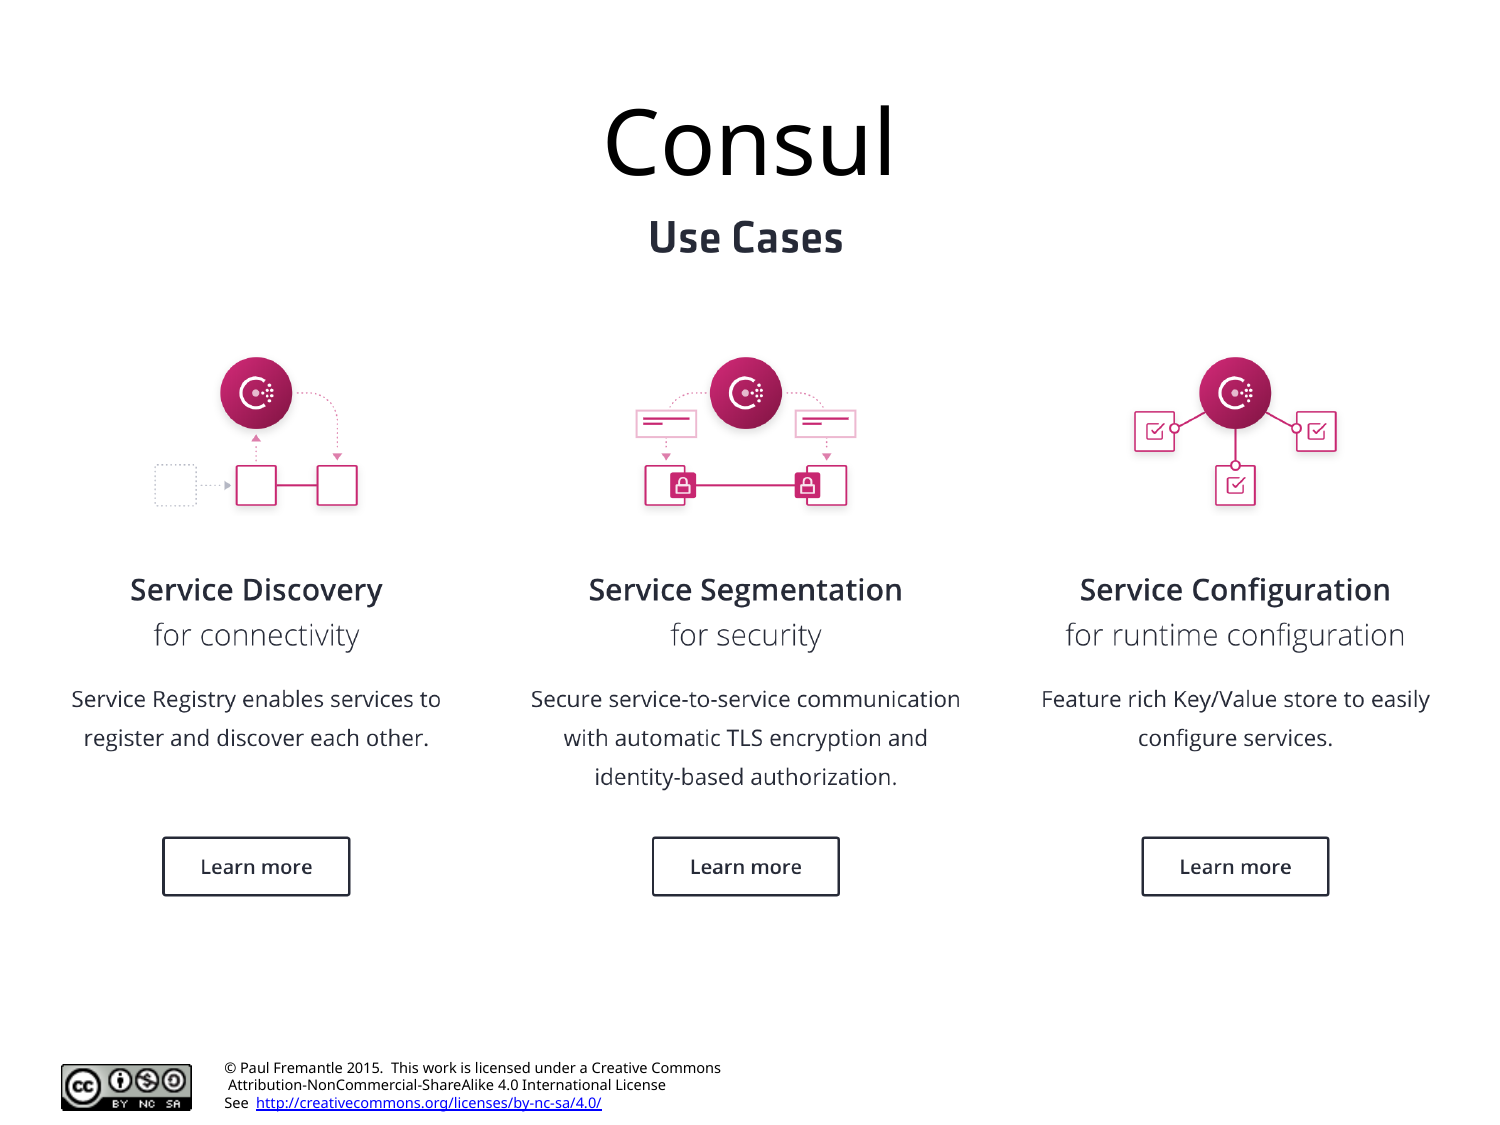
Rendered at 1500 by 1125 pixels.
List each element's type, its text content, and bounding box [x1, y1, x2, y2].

title Consul [75, 45, 1425, 175]
picture [0, 176, 1500, 945]
picture [61, 1064, 192, 1111]
